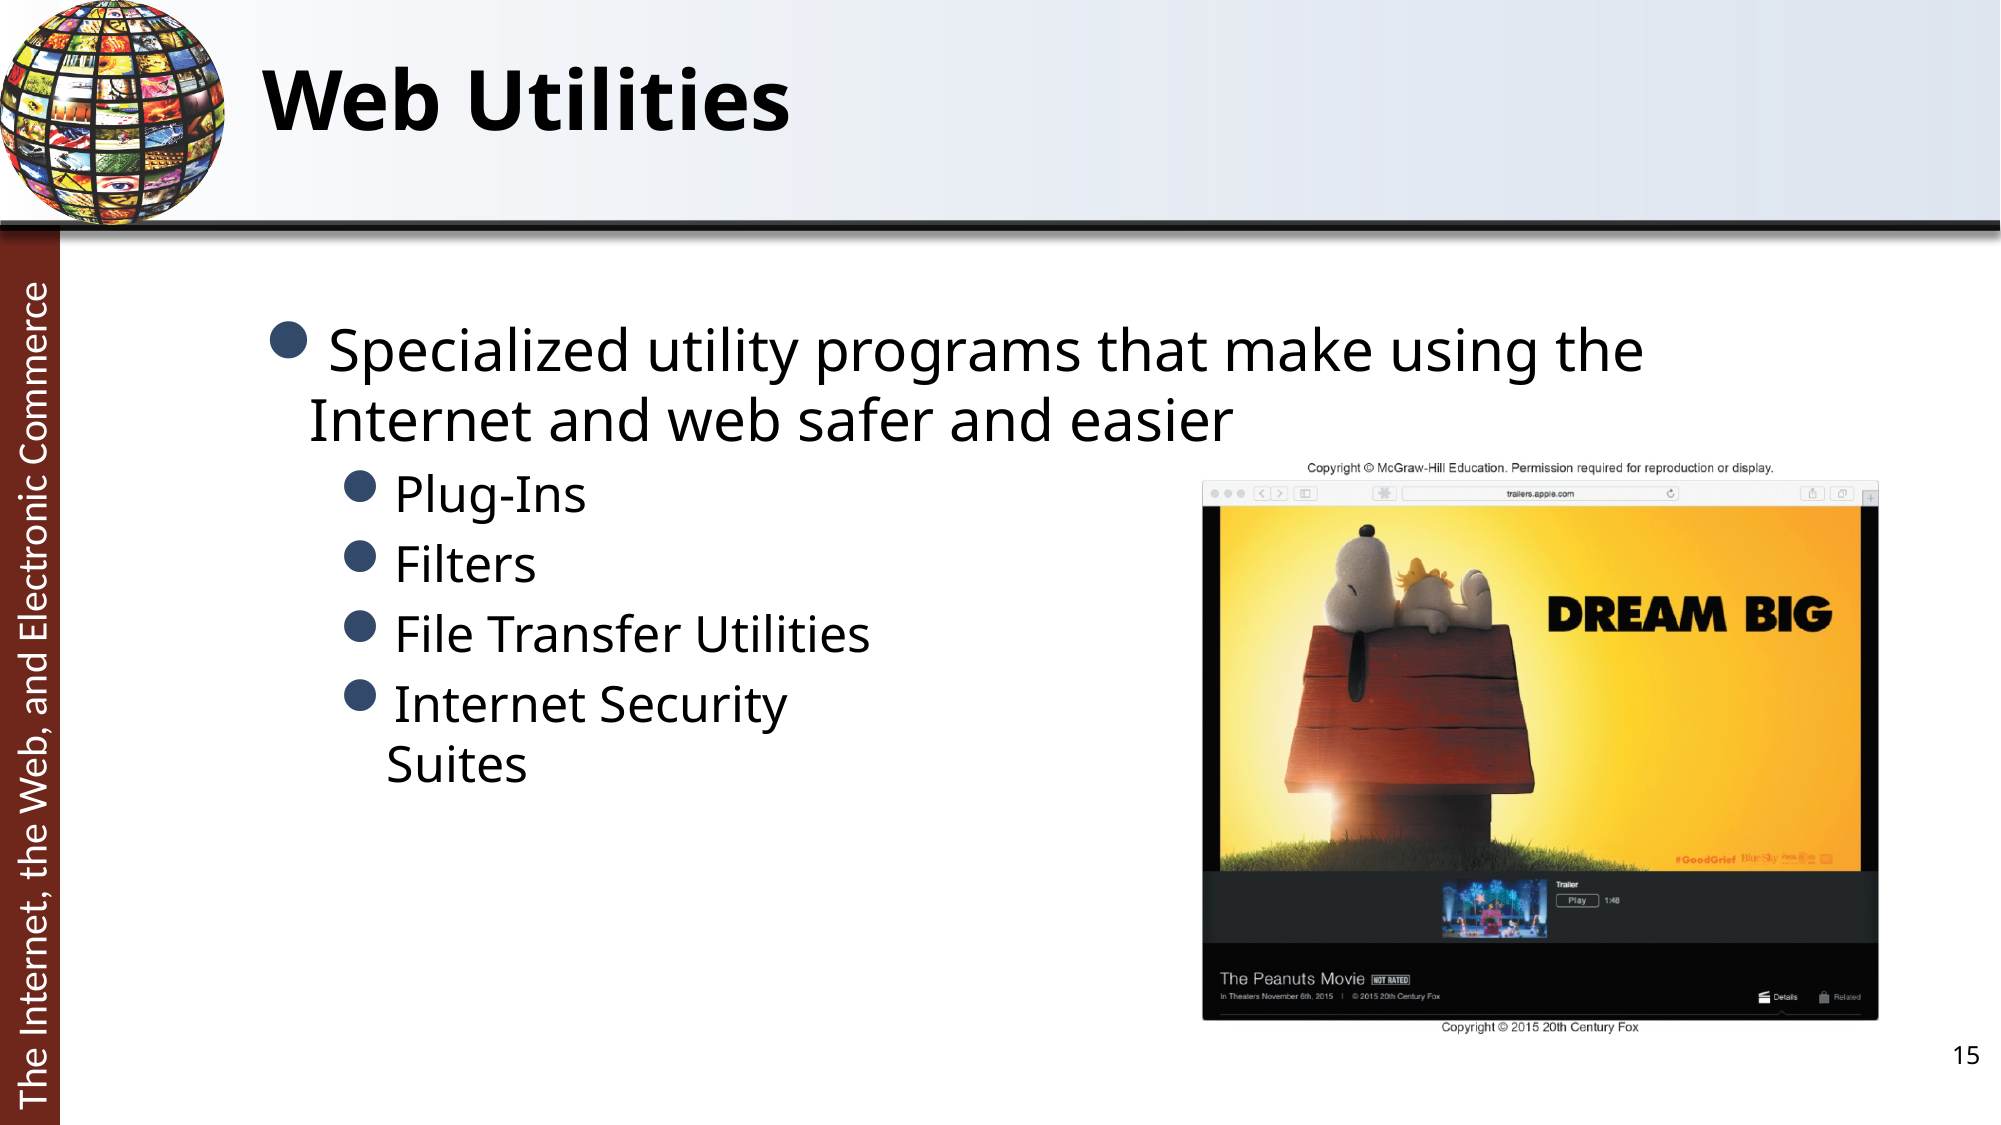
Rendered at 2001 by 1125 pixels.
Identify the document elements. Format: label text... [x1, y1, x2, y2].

title Web Utilities [247, 0, 1985, 195]
picture [0, 0, 225, 225]
picture [1200, 462, 1880, 1035]
list Specialized utility programs that make using the Internet and web safer and easier Plug-Ins Filters File Transfer Utilities Internet Security Suites [249, 305, 1810, 1013]
slide_number 15 [1795, 1033, 1996, 1079]
